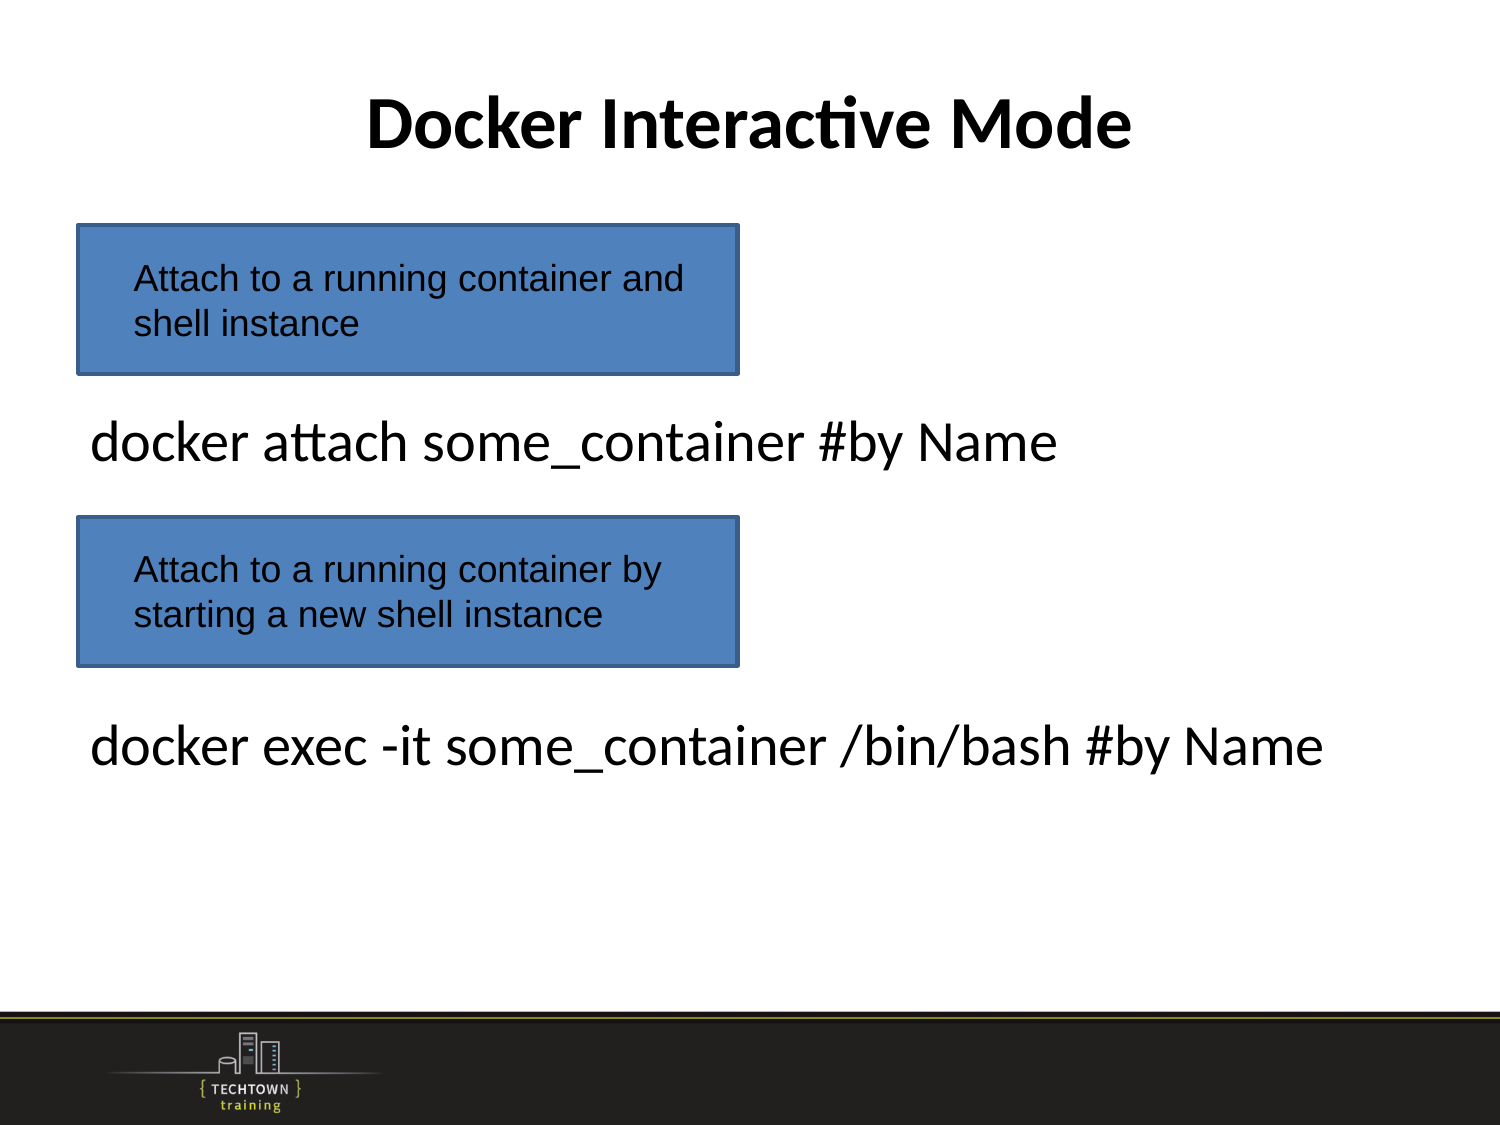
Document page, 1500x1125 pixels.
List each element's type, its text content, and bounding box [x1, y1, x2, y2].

picture [0, 0, 1500, 1125]
text_box [78, 224, 738, 374]
text_box Attach to a running container and shell instance [118, 246, 725, 353]
text_box Attach to a running container by starting a new shell instance [118, 537, 713, 644]
title Docker Interactive Mode [75, 24, 1425, 213]
list docker attach some_container #by Name [75, 395, 1425, 496]
text_box [78, 516, 738, 666]
text_box docker exec -it some_container /bin/bash #by Name [74, 699, 1425, 800]
